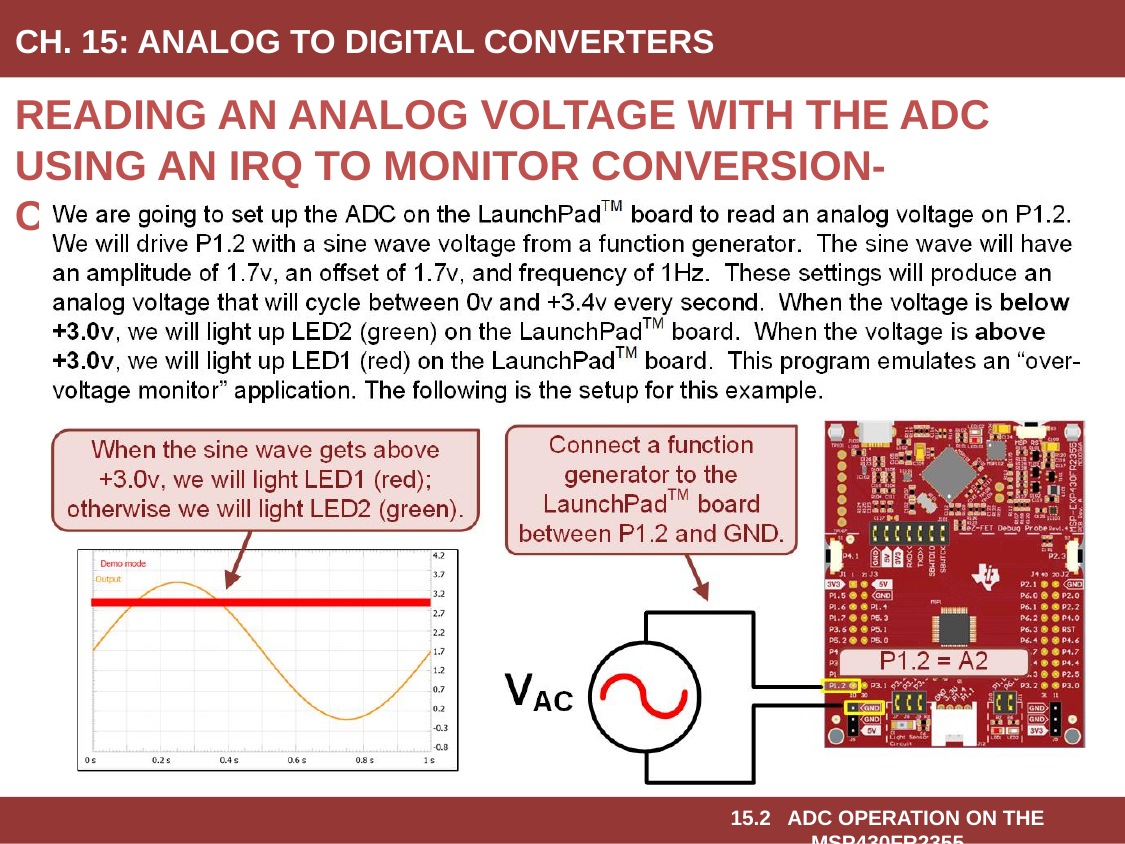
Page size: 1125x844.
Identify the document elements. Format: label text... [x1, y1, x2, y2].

text_box Reading an Analog Voltage With the ADC Using an IRQ to Monitor Conversion-Complete [0, 80, 1125, 246]
text_box [0, 795, 1125, 844]
title Ch. 15: Analog to Digital Converters [0, 1, 1125, 78]
subtitle 15.2 ADC Operation on the MSP430FR2355 [650, 796, 1125, 844]
picture [38, 192, 1098, 786]
